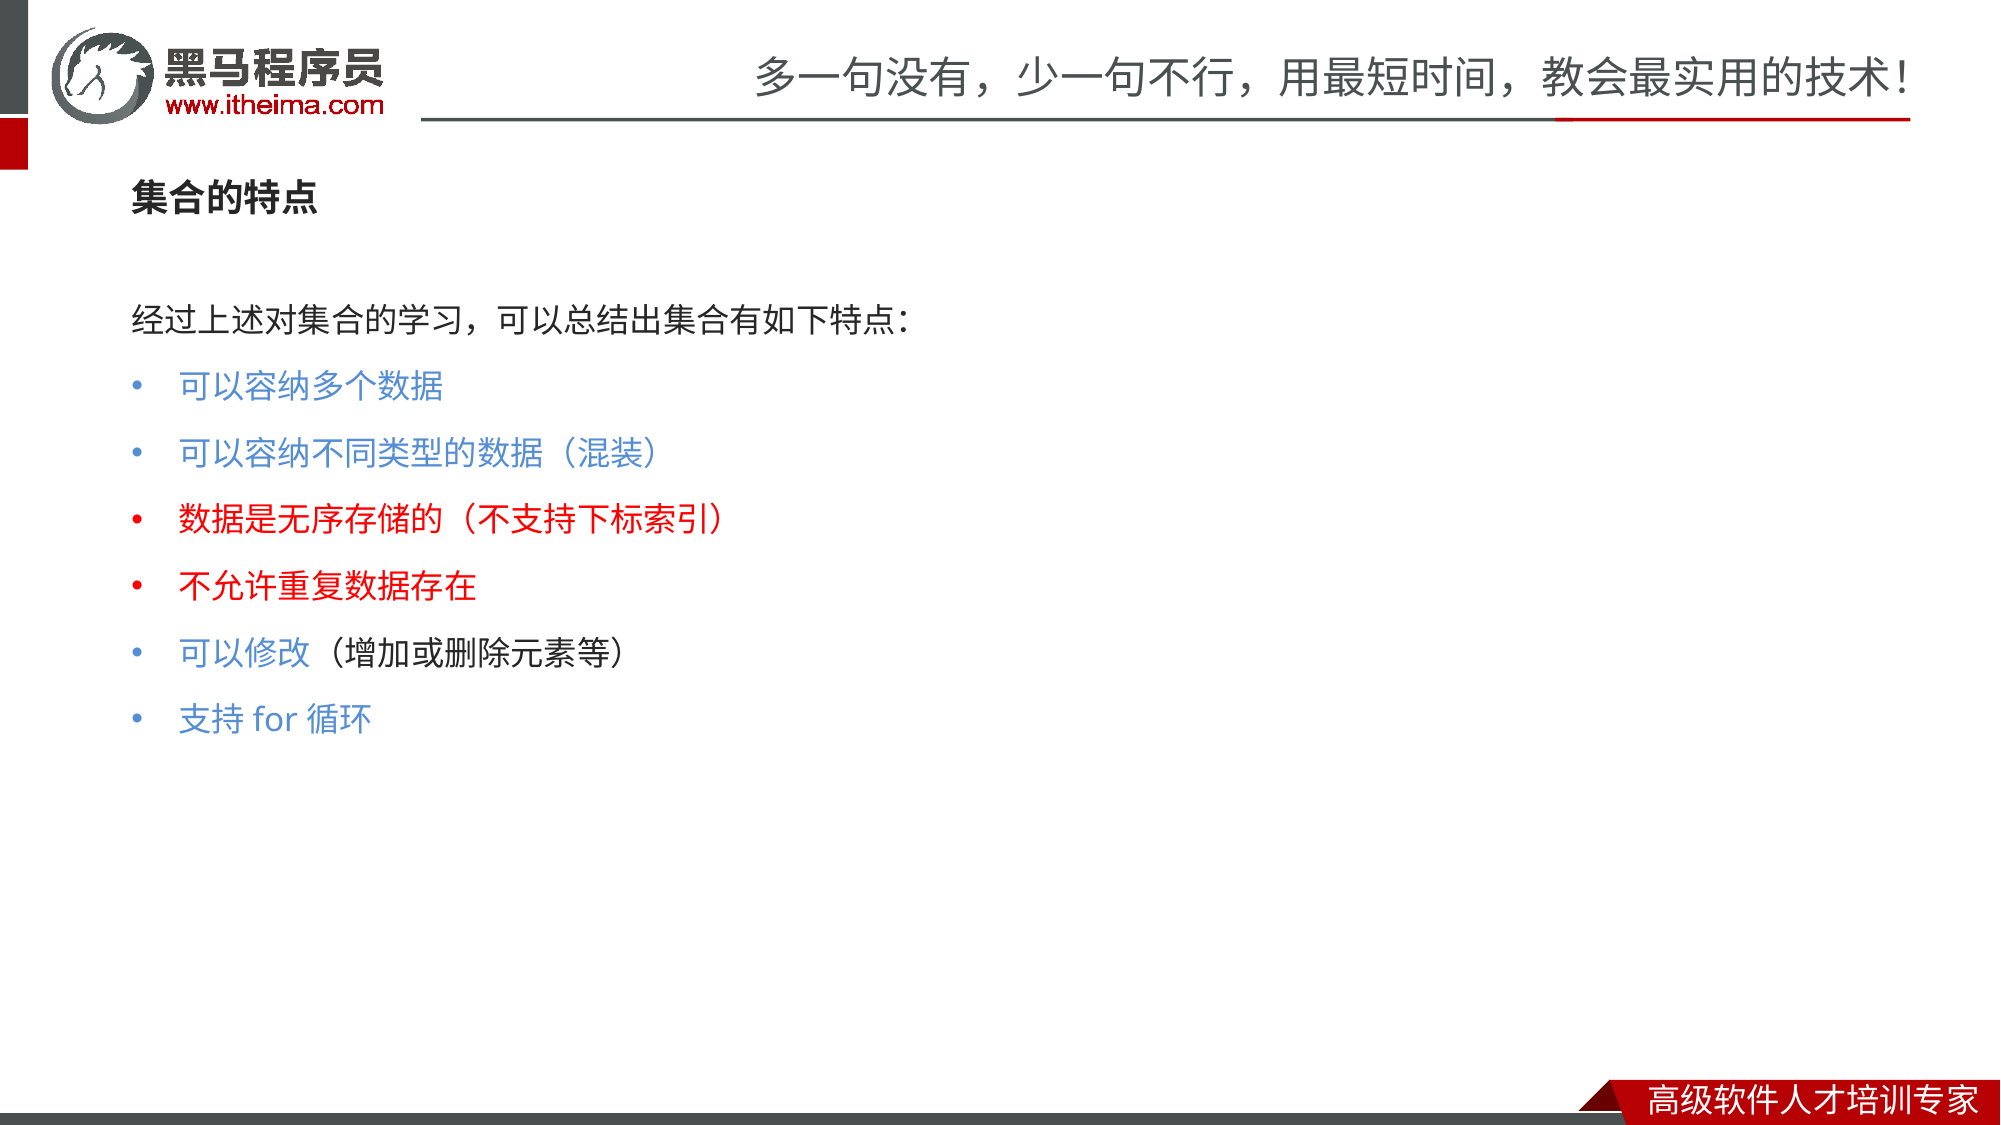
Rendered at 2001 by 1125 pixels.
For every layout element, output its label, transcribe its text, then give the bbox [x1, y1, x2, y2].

list 经过上述对集合的学习，可以总结出集合有如下特点： 可以容纳多个数据 可以容纳不同类型的数据（混装） 数据是无序存储的（不支持下标索引） 不允许重复数据存在 可以修改（增加或删除元素等） 支持for循环 [116, 271, 1872, 964]
list 集合的特点 [116, 154, 1872, 239]
picture [50, 26, 384, 125]
